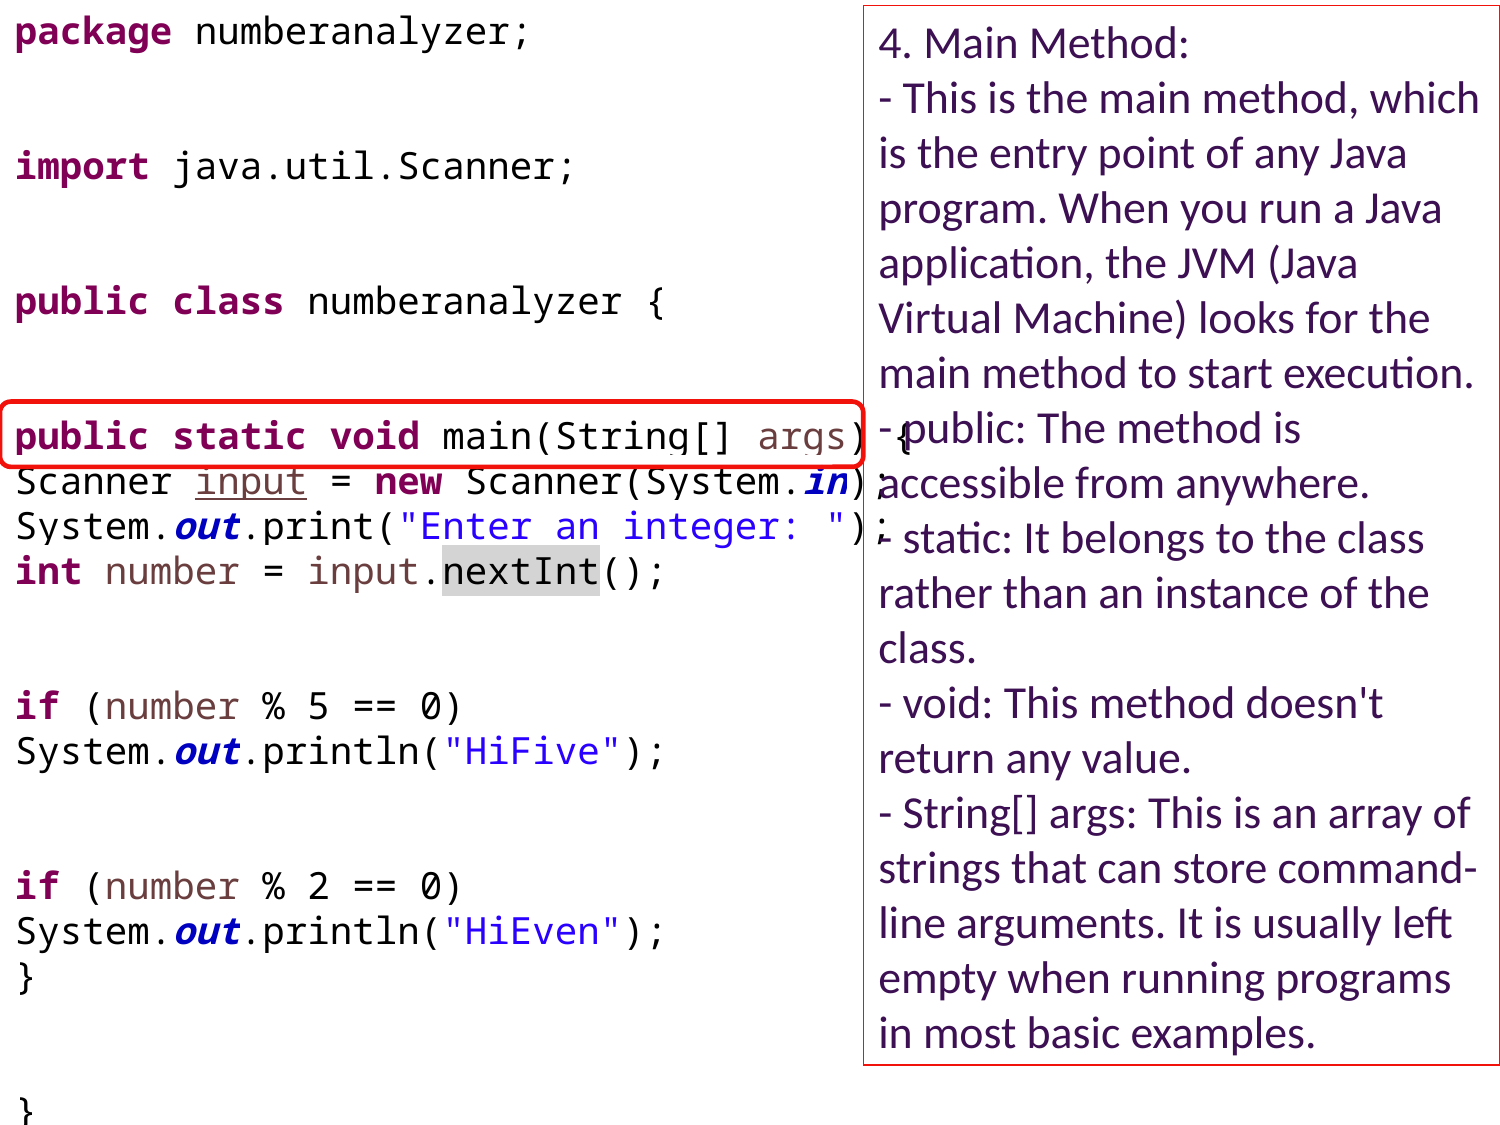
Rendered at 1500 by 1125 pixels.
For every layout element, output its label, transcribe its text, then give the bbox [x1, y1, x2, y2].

text_box package numberanalyzer; import java.util.Scanner; public class numberanalyzer { public static void main(String[] args) { Scanner input = new Scanner(System.in); System.out.print("Enter an integer: "); int number = input.nextInt(); if (number % 5 == 0) System.out.println("HiFive"); if (number % 2 == 0) System.out.println("HiEven"); } } [0, 0, 1500, 405]
text_box 4. Main Method: - This is the main method, which is the entry point of any Java program. When you run a Java application, the JVM (Java Virtual Machine) looks for the main method to start execution. - public: The method is accessible from anywhere. - static: It belongs to the class rather than an instance of the class. - void: This method doesn't return any value. - String[] args: This is an array of strings that can store command-line arguments. It is usually left empty when running programs in most basic examples. [863, 5, 1500, 1065]
text_box package numberanalyzer; import java.util.Scanner; public class numberanalyzer { public static void main(String[] args) { Scanner input = new Scanner(System.in); System.out.print("Enter an integer: "); int number = input.nextInt(); if (number % 5 == 0) System.out.println("HiFive"); if (number % 2 == 0) System.out.println("HiEven"); } } [0, 463, 1500, 1125]
text_box [0, 400, 865, 468]
